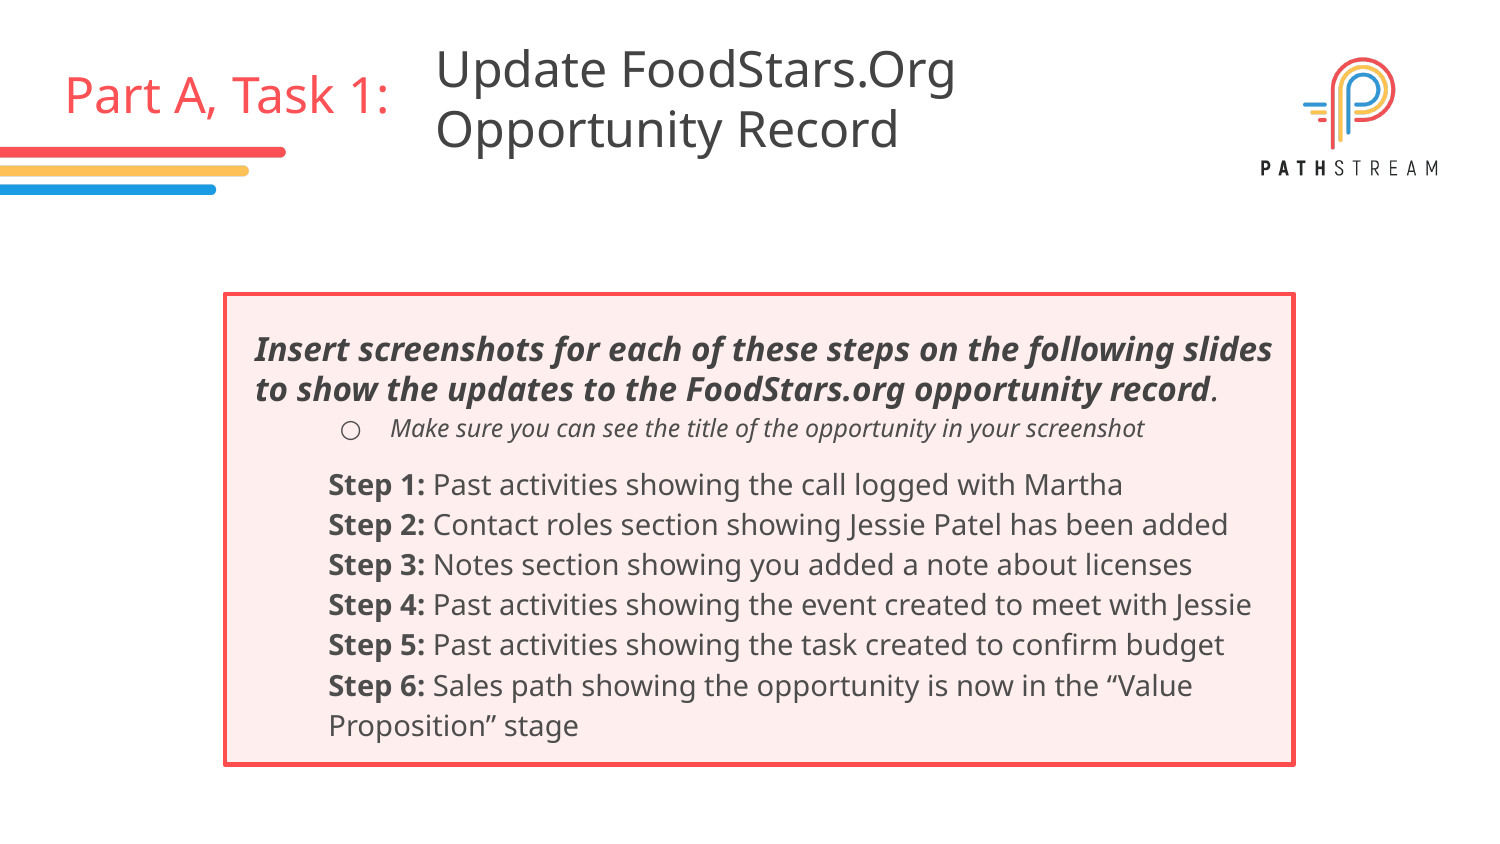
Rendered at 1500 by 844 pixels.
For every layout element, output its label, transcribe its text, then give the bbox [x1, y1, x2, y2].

text_box Update FoodStars.Org Opportunity Record [420, 22, 1130, 163]
picture [1135, 0, 1500, 243]
text_box Insert screenshots for each of these steps on the following slides to show the updates to the FoodStars.org opportunity record. Make sure you can see the title of the opportunity in your screenshot [224, 293, 1294, 765]
picture [0, 132, 299, 219]
text_box Step 1: Past activities showing the call logged with Martha Step 2: Contact roles section showing Jessie Patel has been added Step 3: Notes section showing you added a note about licenses Step 4: Past activities showing the event created to meet with Jessie Step 5: Past activities showing the task created to confirm budget Step 6: Sales path showing the opportunity is now in the “Value Proposition” stage [238, 410, 1294, 754]
text_box Part A, Task 1: [49, 48, 414, 142]
